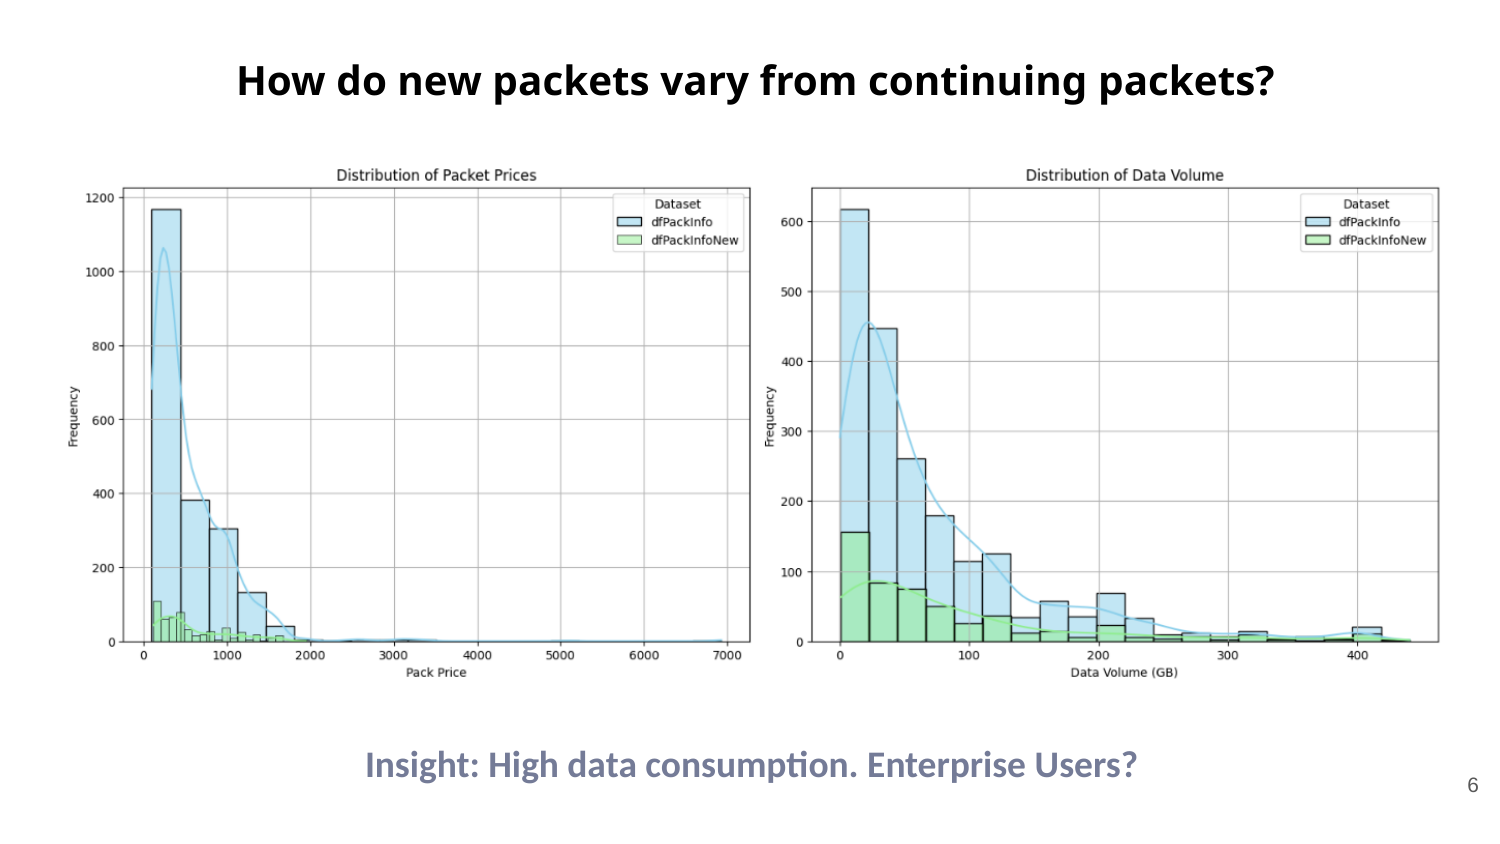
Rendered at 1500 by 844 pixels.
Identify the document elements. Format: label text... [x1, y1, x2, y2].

slide_number 6 [1403, 752, 1494, 817]
title How do new packets vary from continuing packets? [51, 39, 1462, 134]
text_box Insight: High data consumption. Enterprise Users? [349, 725, 1163, 785]
picture [50, 161, 1450, 683]
